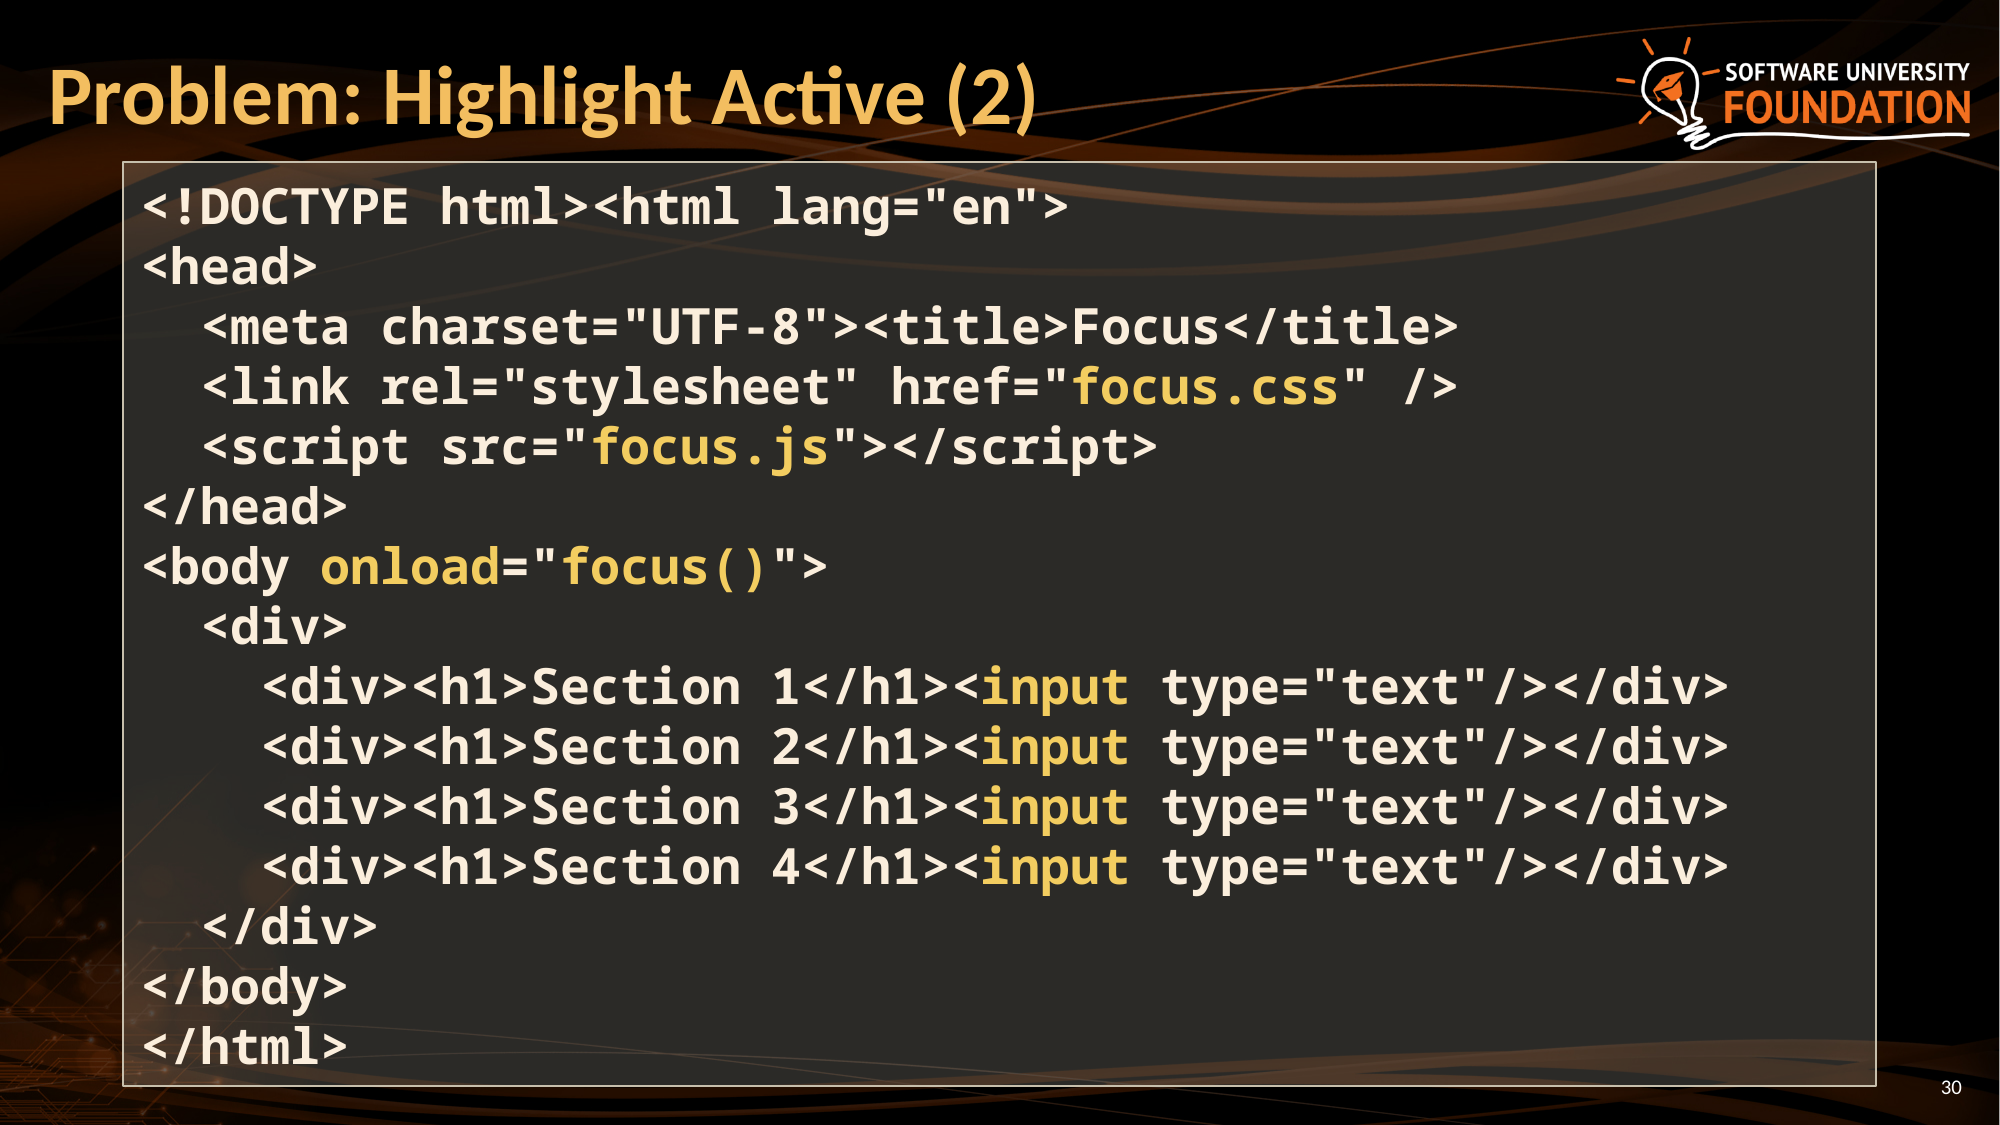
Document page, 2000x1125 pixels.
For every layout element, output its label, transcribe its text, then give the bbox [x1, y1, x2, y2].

slide_number 30 [1897, 1070, 1968, 1103]
picture [0, 0, 2000, 1125]
text_box <!DOCTYPE html><html lang="en"> <head> <meta charset="UTF-8"><title>Focus</title> <link rel="stylesheet" href="focus.css" /> <script src="focus.js"></script> </head> <body onload="focus()"> <div> <div><h1>Section 1</h1><input type="text"/></div> <div><h1>Section 2</h1><input type="text"/></div> <div><h1>Section 3</h1><input type="text"/></div> <div><h1>Section 4</h1><input type="text"/></div> </div> </body> </html> [123, 162, 1877, 1087]
title Problem: Highlight Active (2) [30, 6, 1602, 189]
